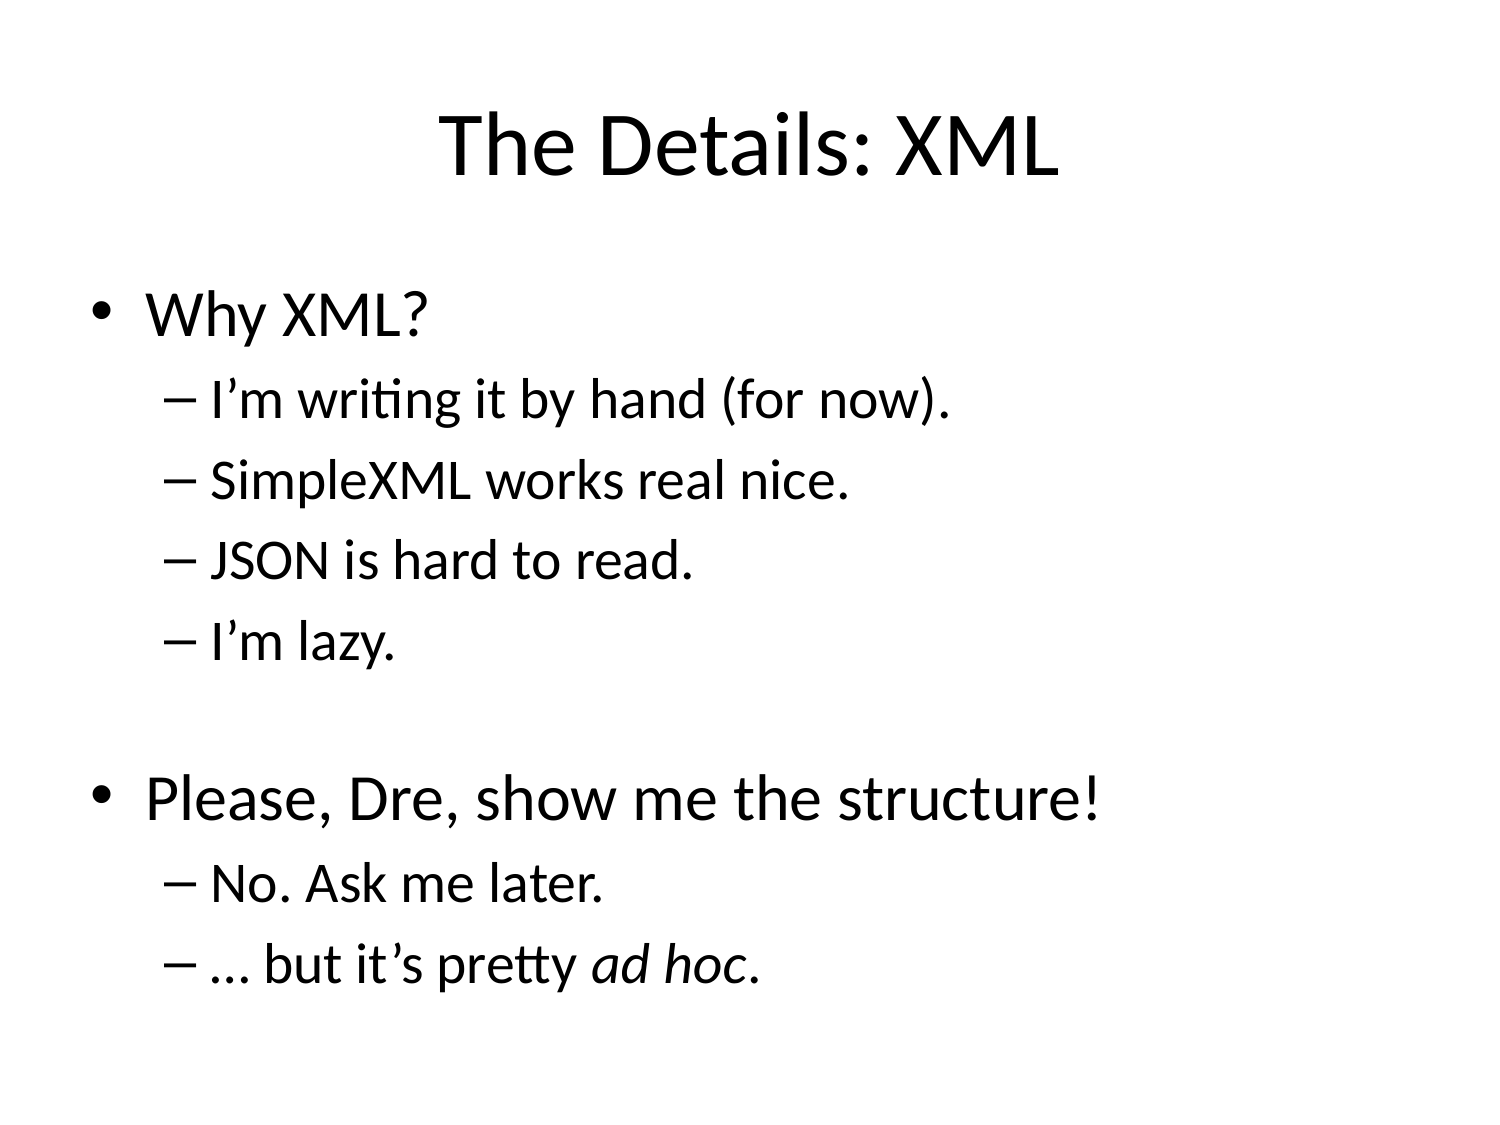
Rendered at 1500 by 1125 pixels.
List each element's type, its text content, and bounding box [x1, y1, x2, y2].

list Why XML? I’m writing it by hand (for now). SimpleXML works real nice. JSON is hard to read. I’m lazy. Please, Dre, show me the structure! No. Ask me later. … but it’s pretty ad hoc. [75, 262, 1425, 1005]
title The Details: XML [75, 45, 1425, 233]
